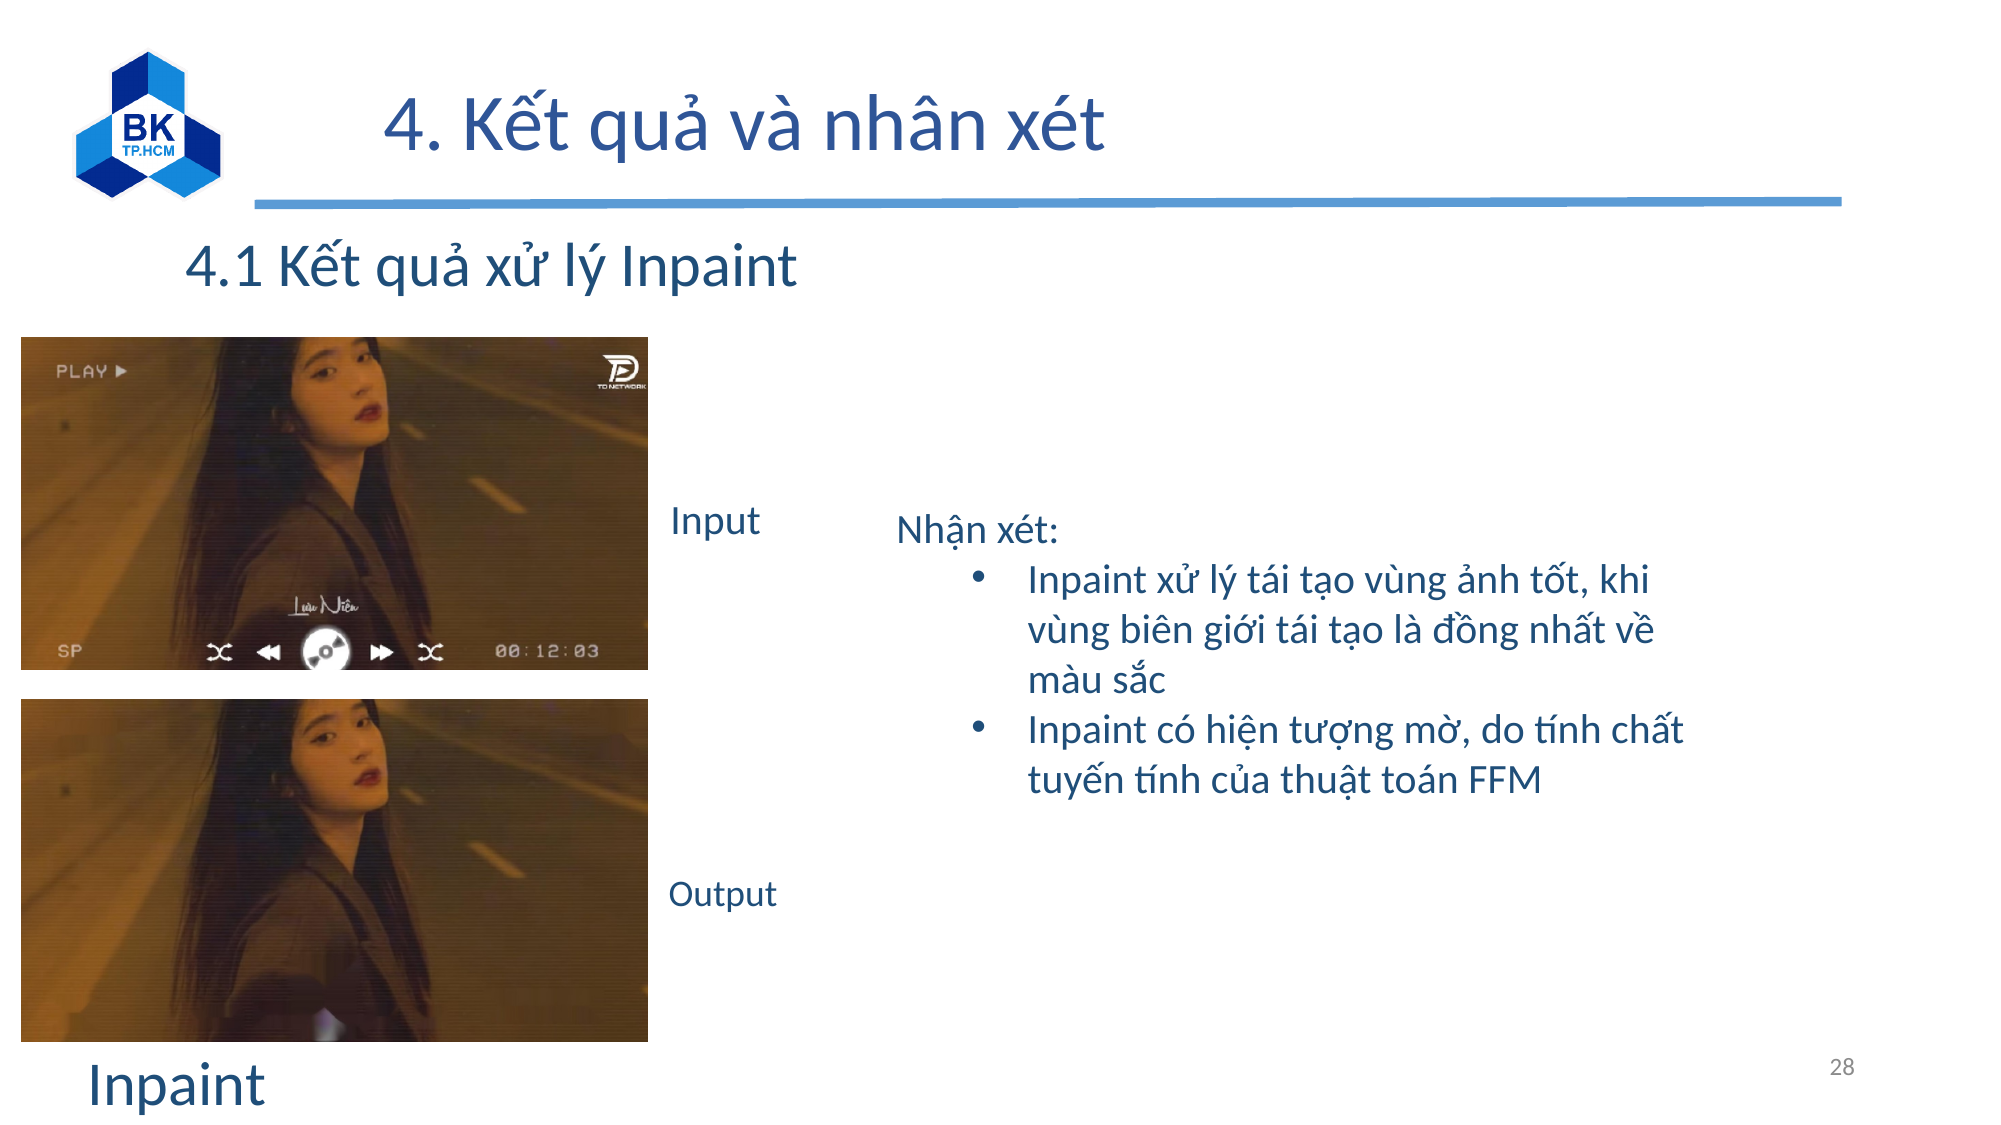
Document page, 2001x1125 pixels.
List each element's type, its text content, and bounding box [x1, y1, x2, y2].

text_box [254, 201, 1842, 205]
text_box Nhận xét: Inpaint xử lý tái tạo vùng ảnh tốt, khi vùng biên giới tái tạo là đồng nhất về màu sắc Inpaint có hiện tượng mờ, do tính chất tuyến tính của thuật toán FFM [881, 493, 1746, 809]
picture [21, 337, 648, 670]
picture [21, 699, 648, 1042]
title 4. Kết quả và nhân xét [368, 72, 1890, 176]
text_box Inpaint [72, 1042, 353, 1125]
text_box 4.1 Kết quả xử lý Inpaint [170, 216, 1035, 307]
text_box Input [648, 485, 802, 550]
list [72, 47, 225, 202]
text_box Output [648, 848, 818, 924]
slide_number 28 [1420, 1035, 1871, 1096]
